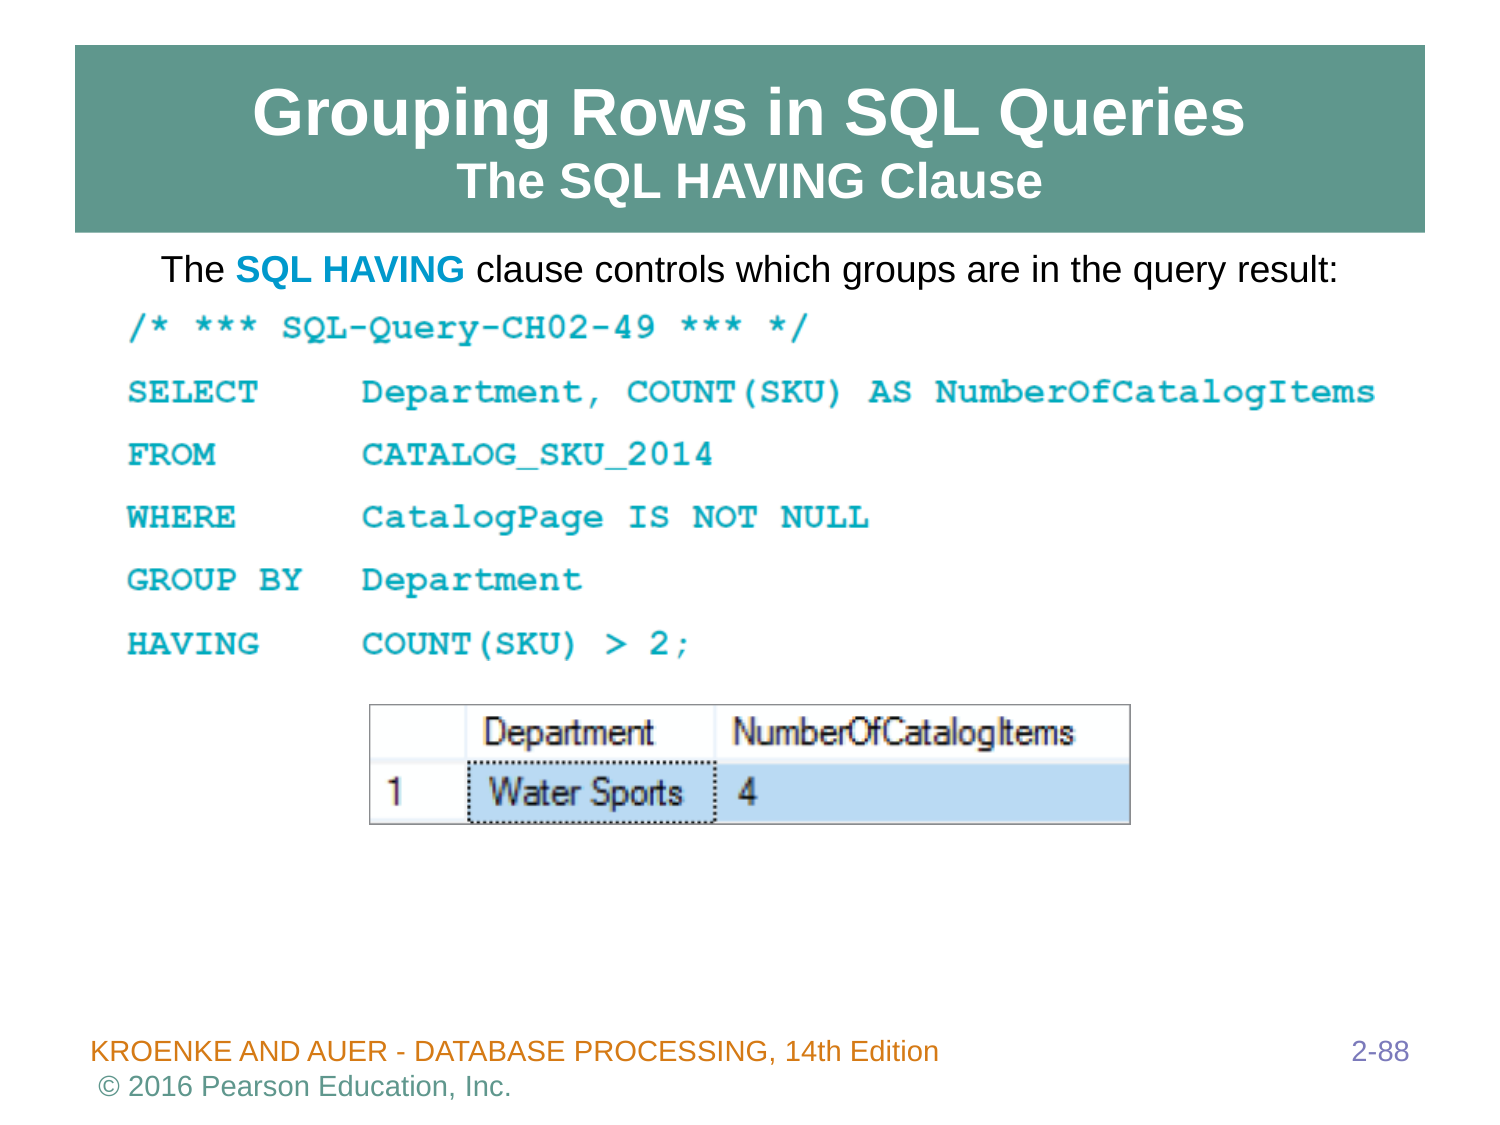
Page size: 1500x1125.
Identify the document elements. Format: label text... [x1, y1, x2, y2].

title Grouping Rows in SQL Queries The SQL HAVING Clause [74, 44, 1426, 233]
picture [125, 312, 1375, 662]
picture [369, 704, 1131, 826]
footer KROENKE AND AUER - DATABASE PROCESSING, 14th Edition © 2016 Pearson Education, Inc. [74, 1024, 963, 1104]
text_box The SQL HAVING clause controls which groups are in the query result: [74, 237, 1425, 298]
slide_number 2-88 [1074, 1024, 1426, 1103]
